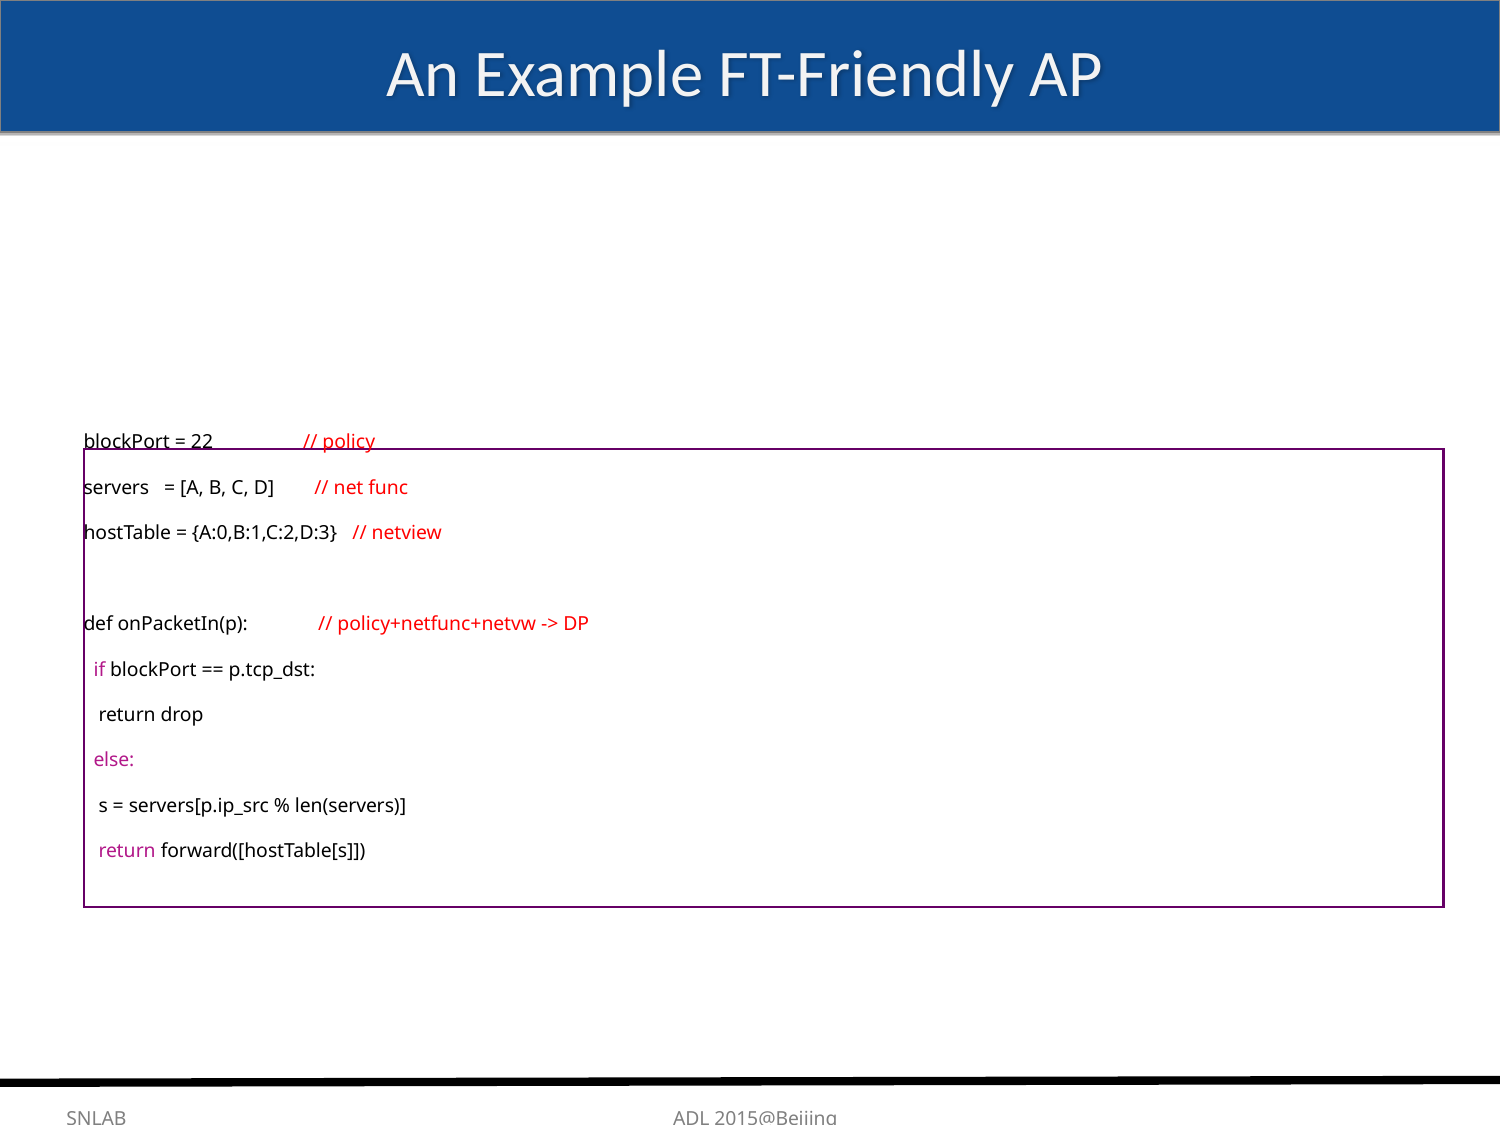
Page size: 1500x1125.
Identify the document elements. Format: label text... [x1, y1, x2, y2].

picture [0, 133, 1500, 1078]
picture [0, 1085, 1500, 1125]
picture [689, 1113, 696, 1123]
picture [728, 1112, 733, 1124]
title An Example FT-Friendly AP [41, 13, 1447, 127]
text_box blockPort = 22 // policy servers = [A, B, C, D] // net func hostTable = {A:0,B:1,C:2,D:3} // netview def onPacketIn(p): // policy+netfunc+netvw -> DP if blockPort == p.tcp_dst: return drop else: s = servers[p.ip_src % len(servers)] return forward([hostTable[s]]) [83, 448, 1444, 907]
picture [79, 1114, 86, 1125]
